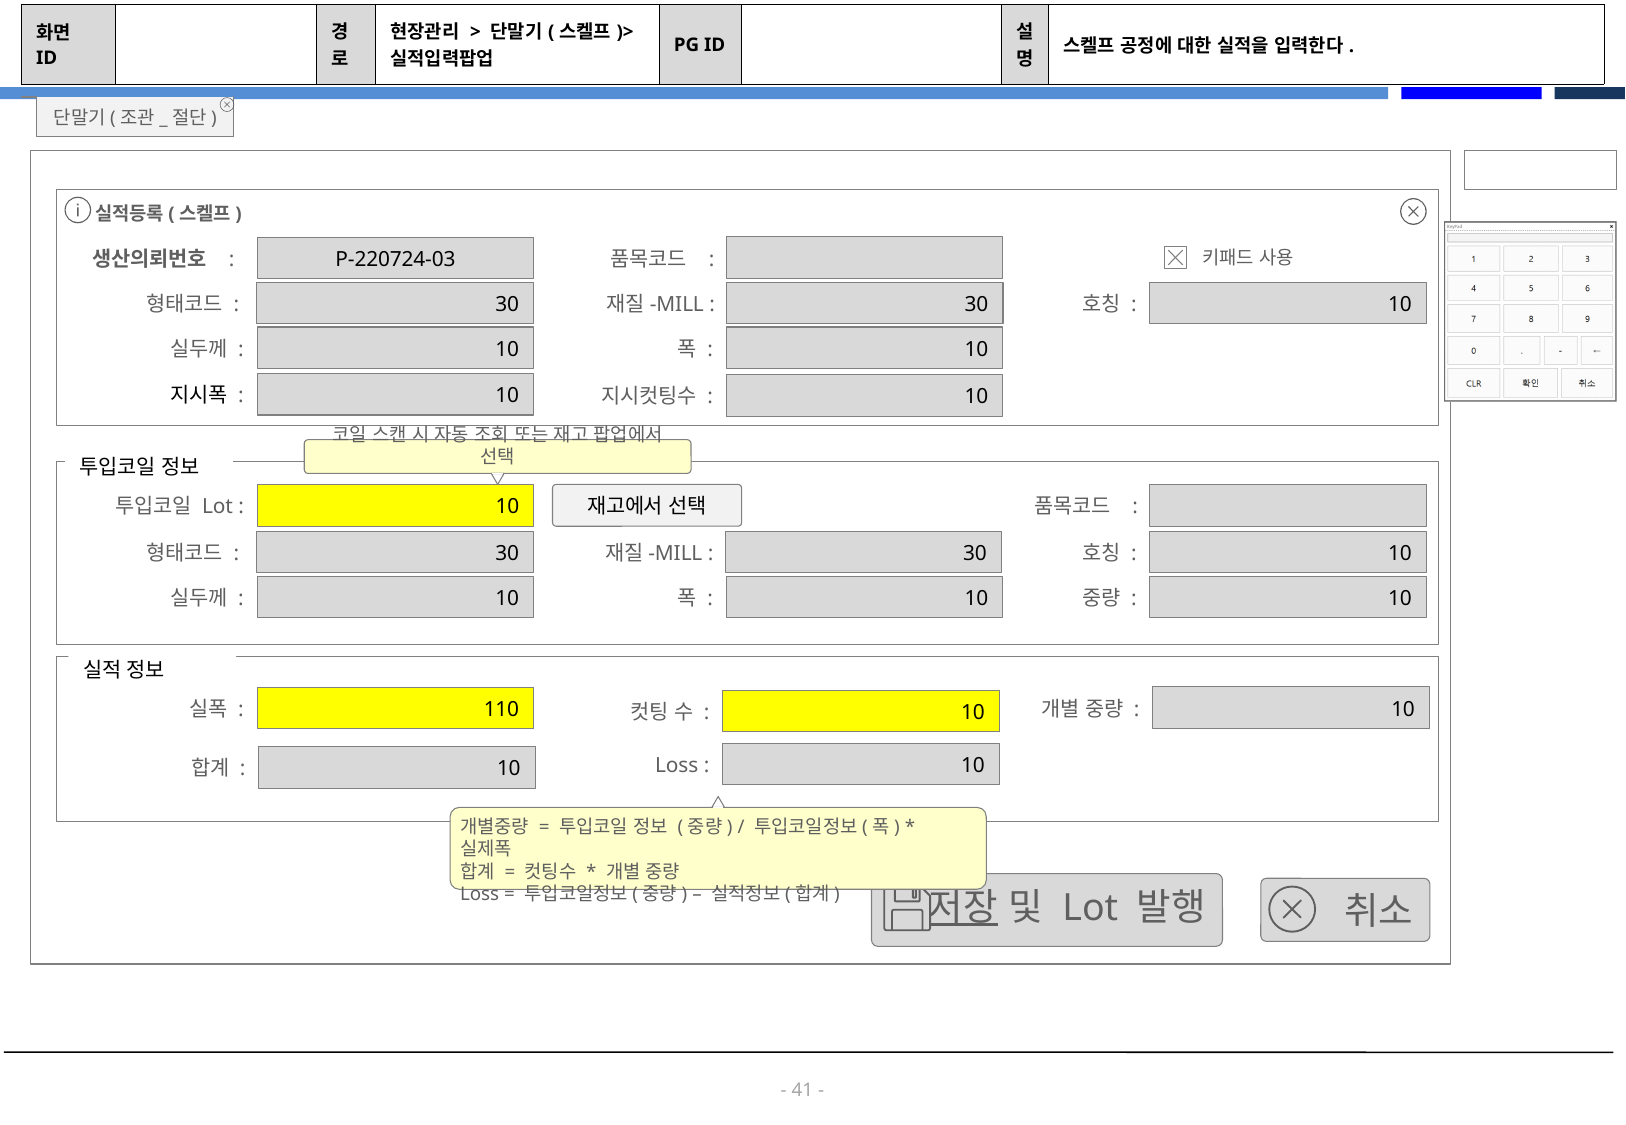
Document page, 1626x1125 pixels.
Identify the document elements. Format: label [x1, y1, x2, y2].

table_header [1049, 5, 1604, 84]
table_header [376, 5, 659, 84]
text_box [20, 96, 235, 137]
text_box [1462, 148, 1619, 192]
table_header [1002, 5, 1048, 84]
table_header [317, 5, 375, 84]
text_box [28, 148, 1452, 966]
picture [1444, 221, 1617, 402]
table_header [22, 5, 115, 84]
table_header [742, 5, 1001, 84]
table_header [116, 5, 316, 84]
table_header [660, 5, 741, 84]
